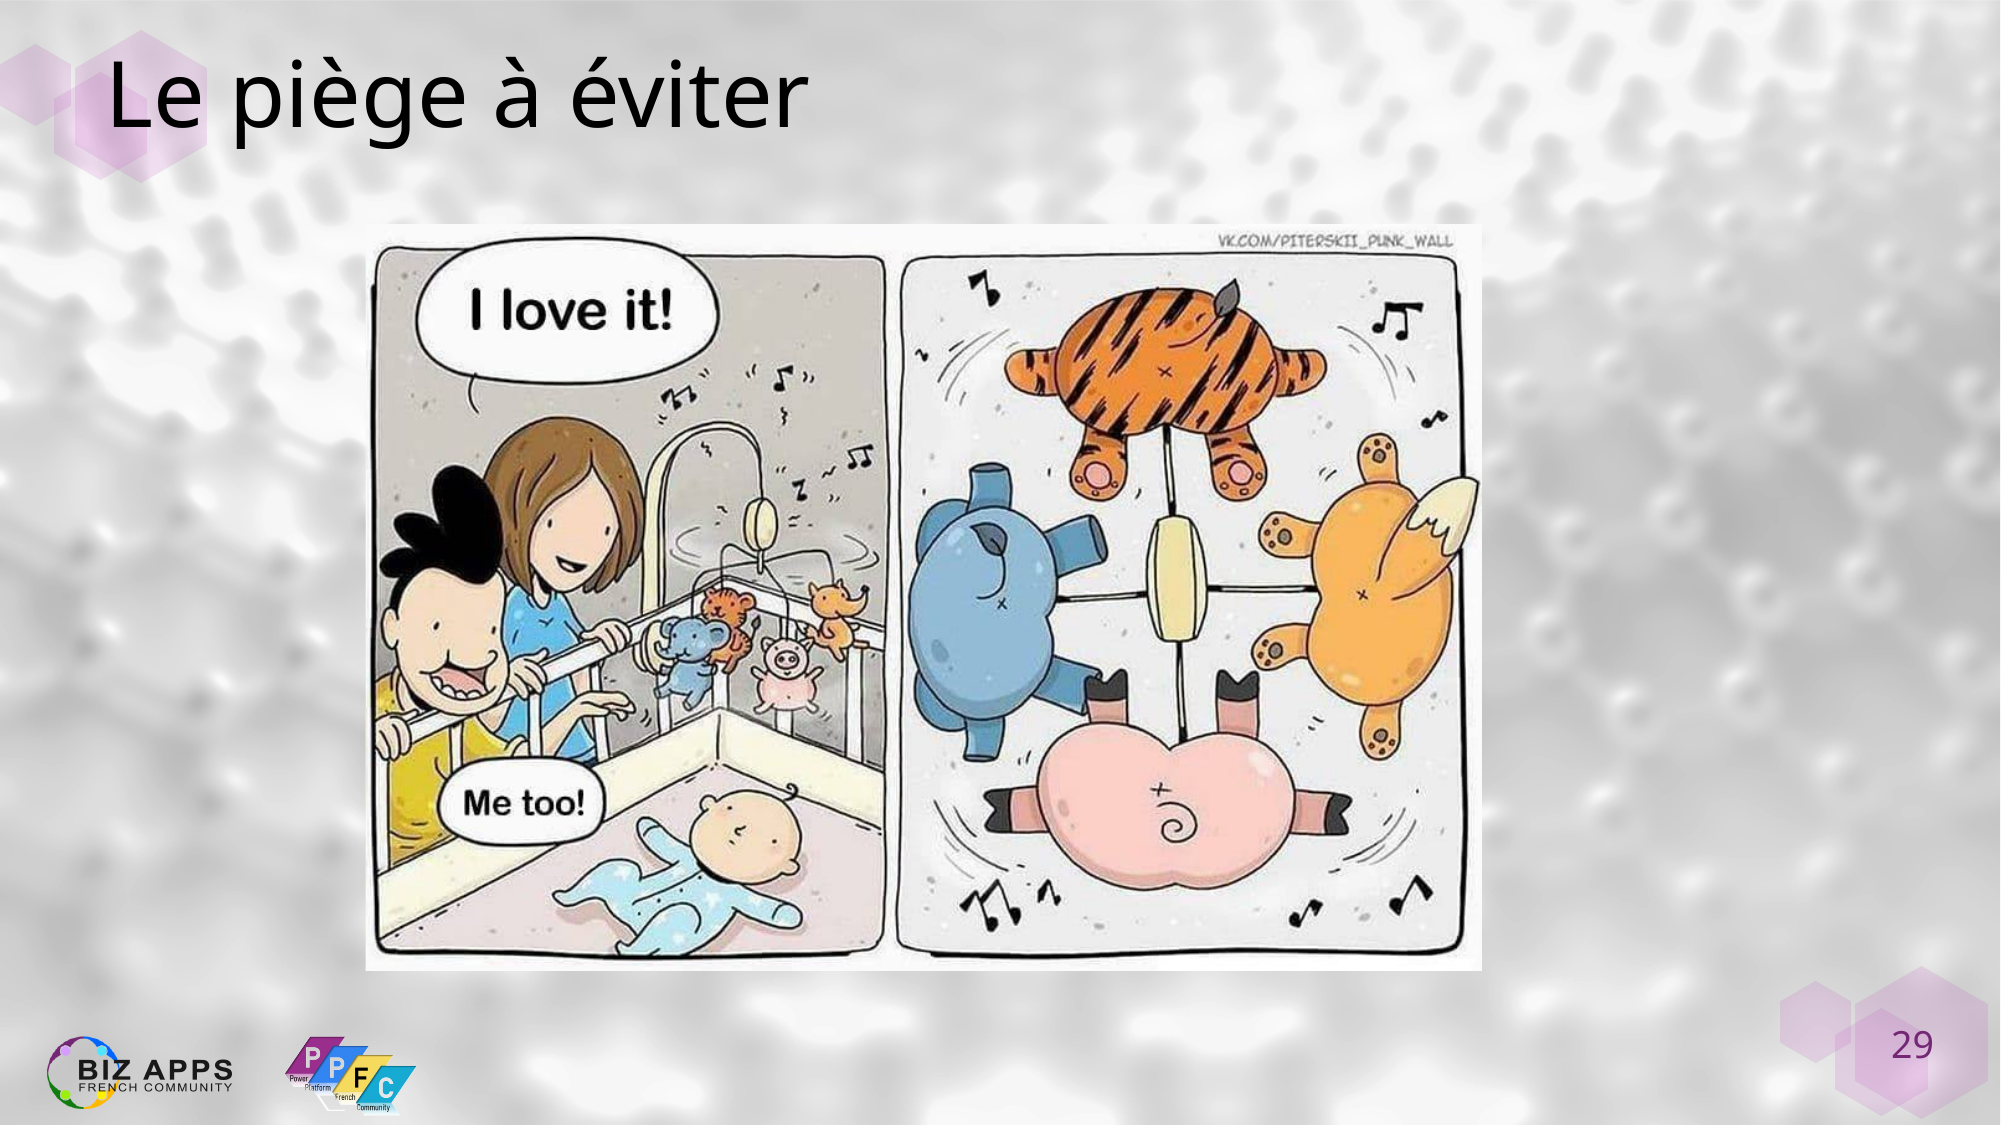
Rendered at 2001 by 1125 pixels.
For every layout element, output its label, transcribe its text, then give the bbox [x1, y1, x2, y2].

picture [0, 0, 2001, 1125]
slide_number 29 [1837, 1015, 1988, 1077]
title Le piège à éviter [90, 17, 1850, 180]
